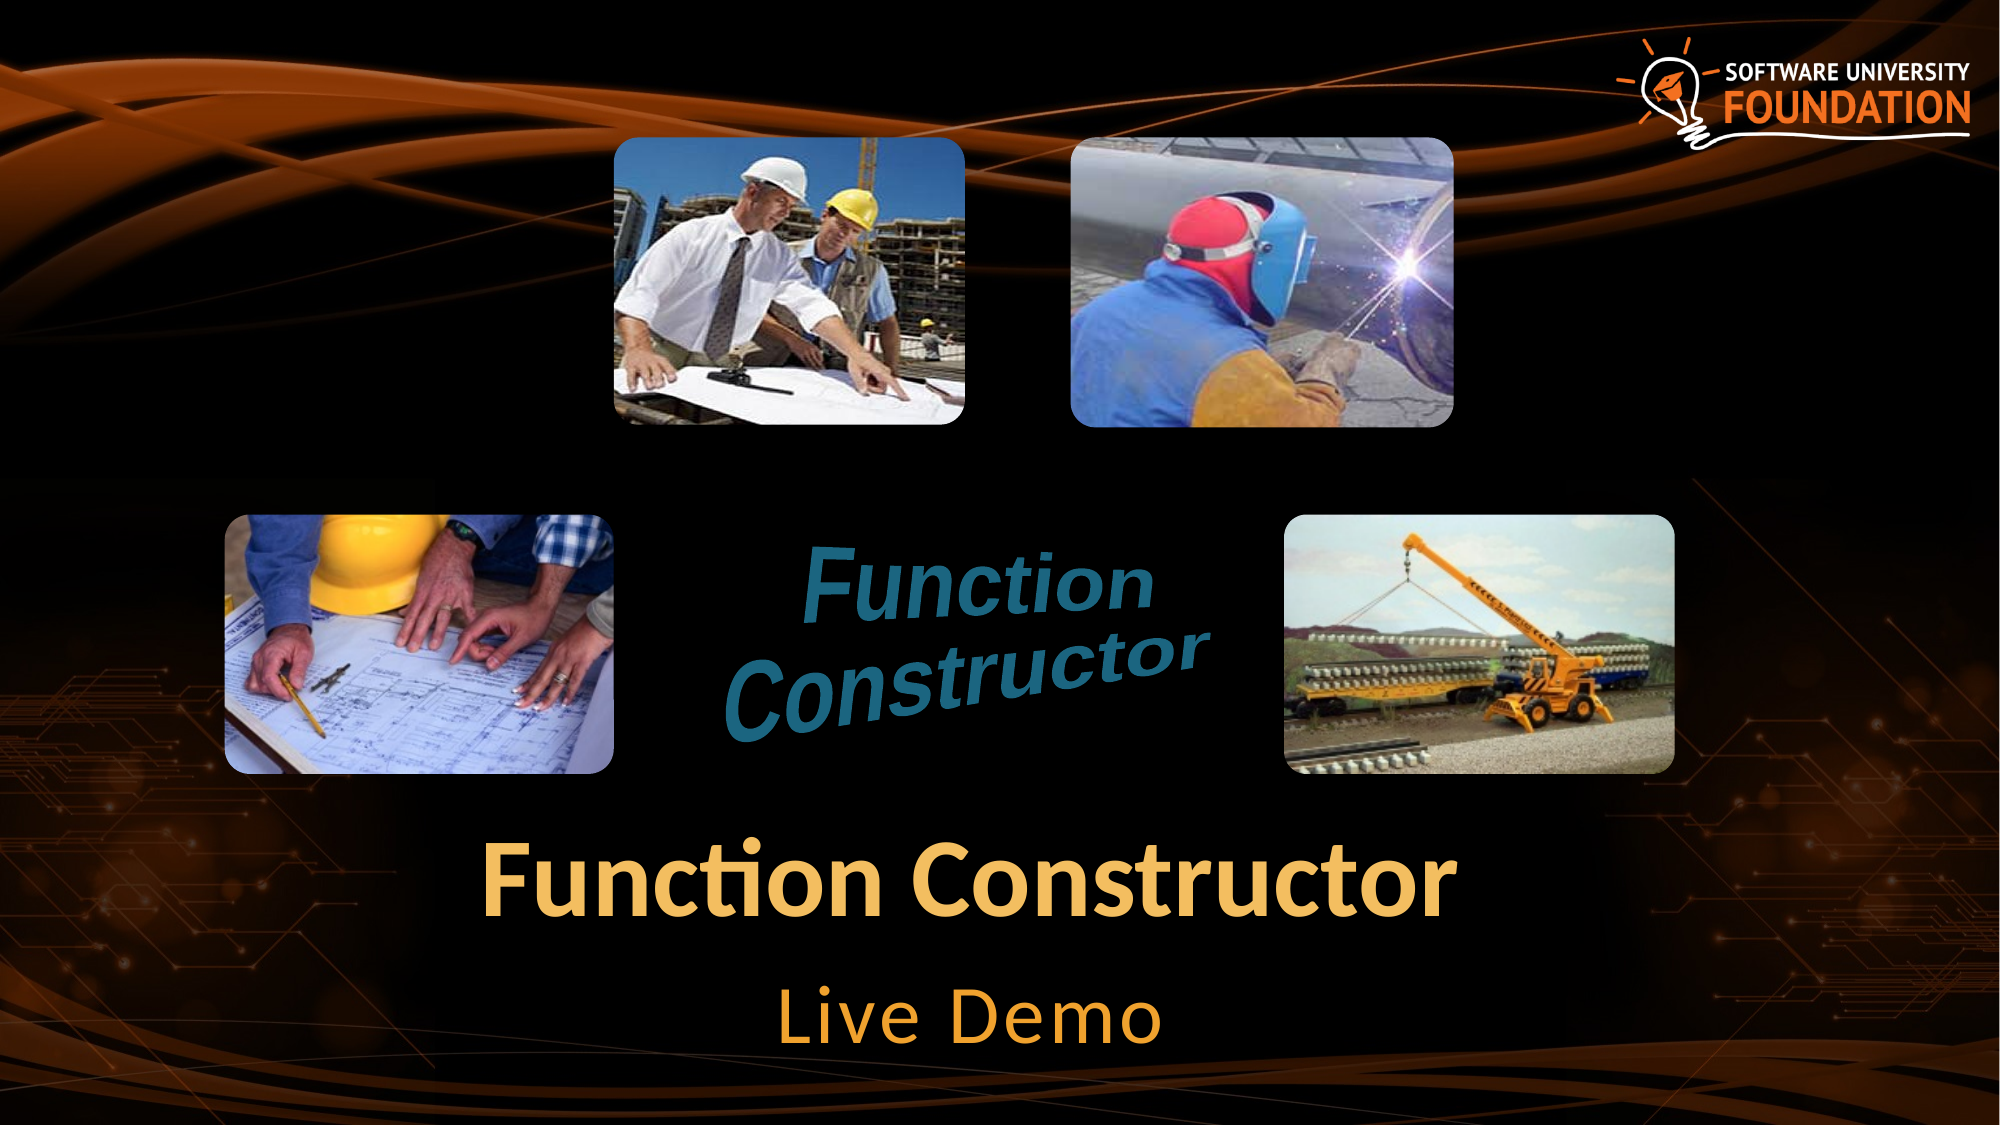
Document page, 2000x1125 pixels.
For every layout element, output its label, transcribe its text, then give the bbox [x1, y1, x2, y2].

list Live Demo [237, 949, 1704, 1063]
title Function Constructor [237, 812, 1704, 948]
picture [0, 0, 2000, 1125]
